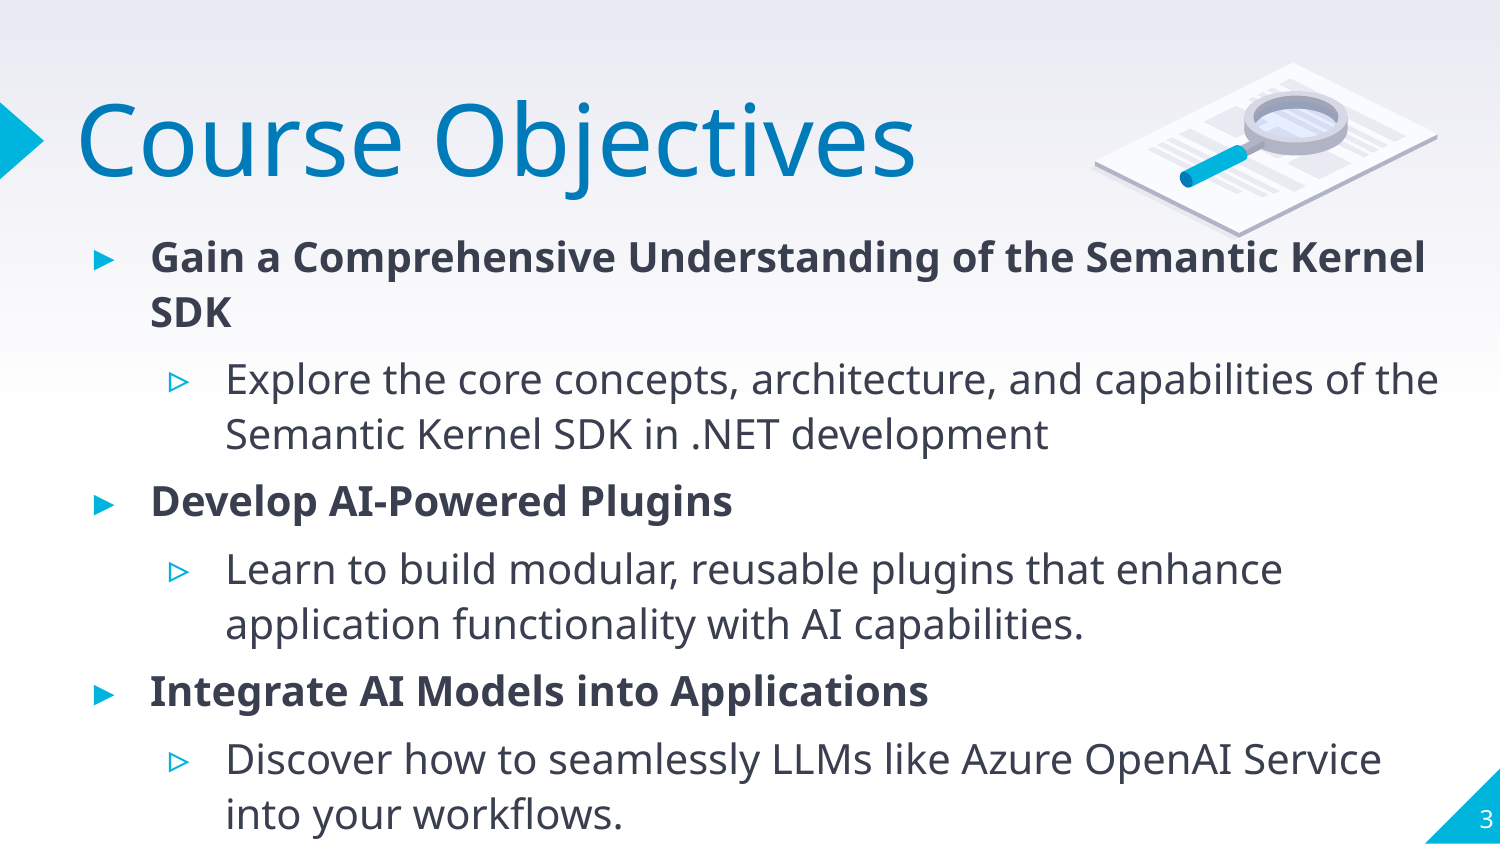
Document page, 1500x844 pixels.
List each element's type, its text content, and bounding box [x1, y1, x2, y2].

title Course Objectives [75, 99, 1001, 212]
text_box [1089, 62, 1438, 241]
list Gain a Comprehensive Understanding of the Semantic Kernel SDK Explore the core concepts, architecture, and capabilities of the Semantic Kernel SDK in .NET development Develop AI-Powered Plugins Learn to build modular, reusable plugins that enhance application functionality with AI capabilities. Integrate AI Models into Applications Discover how to seamlessly LLMs like Azure OpenAI Service into your workflows. [75, 225, 1452, 744]
slide_number 3 [1418, 760, 1494, 838]
